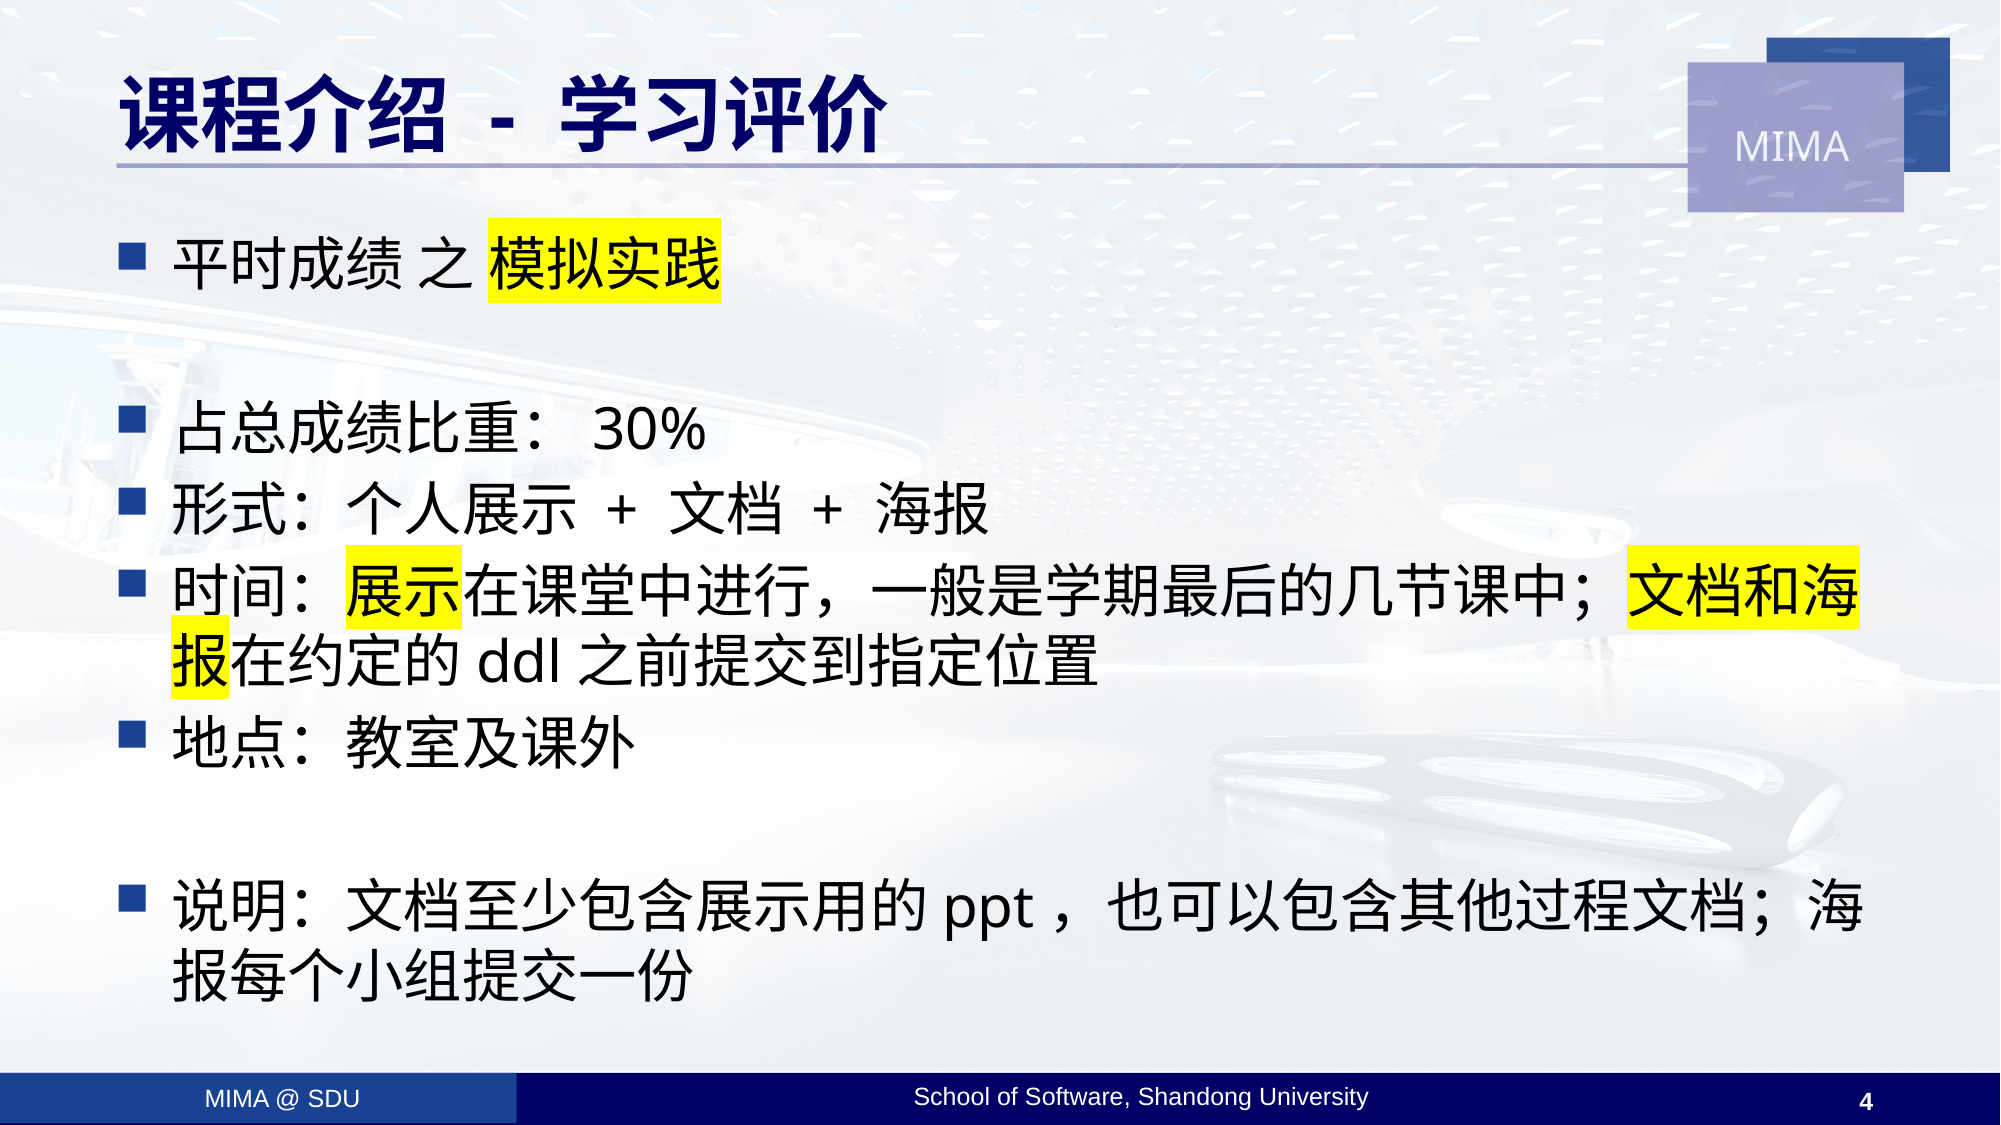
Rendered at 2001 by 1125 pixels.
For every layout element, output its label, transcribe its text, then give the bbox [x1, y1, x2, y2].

title 课程介绍 - 学习评价 [102, 58, 1722, 167]
list 平时成绩 之 模拟实践 占总成绩比重：30% 形式：个人展示 + 文档 + 海报 时间：展示在课堂中进行，一般是学期最后的几节课中；文档和海报在约定的ddl之前提交到指定位置 地点：教室及课外 说明：文档至少包含展示用的ppt，也可以包含其他过程文档；海报每个小组提交一份 [99, 219, 1901, 1056]
